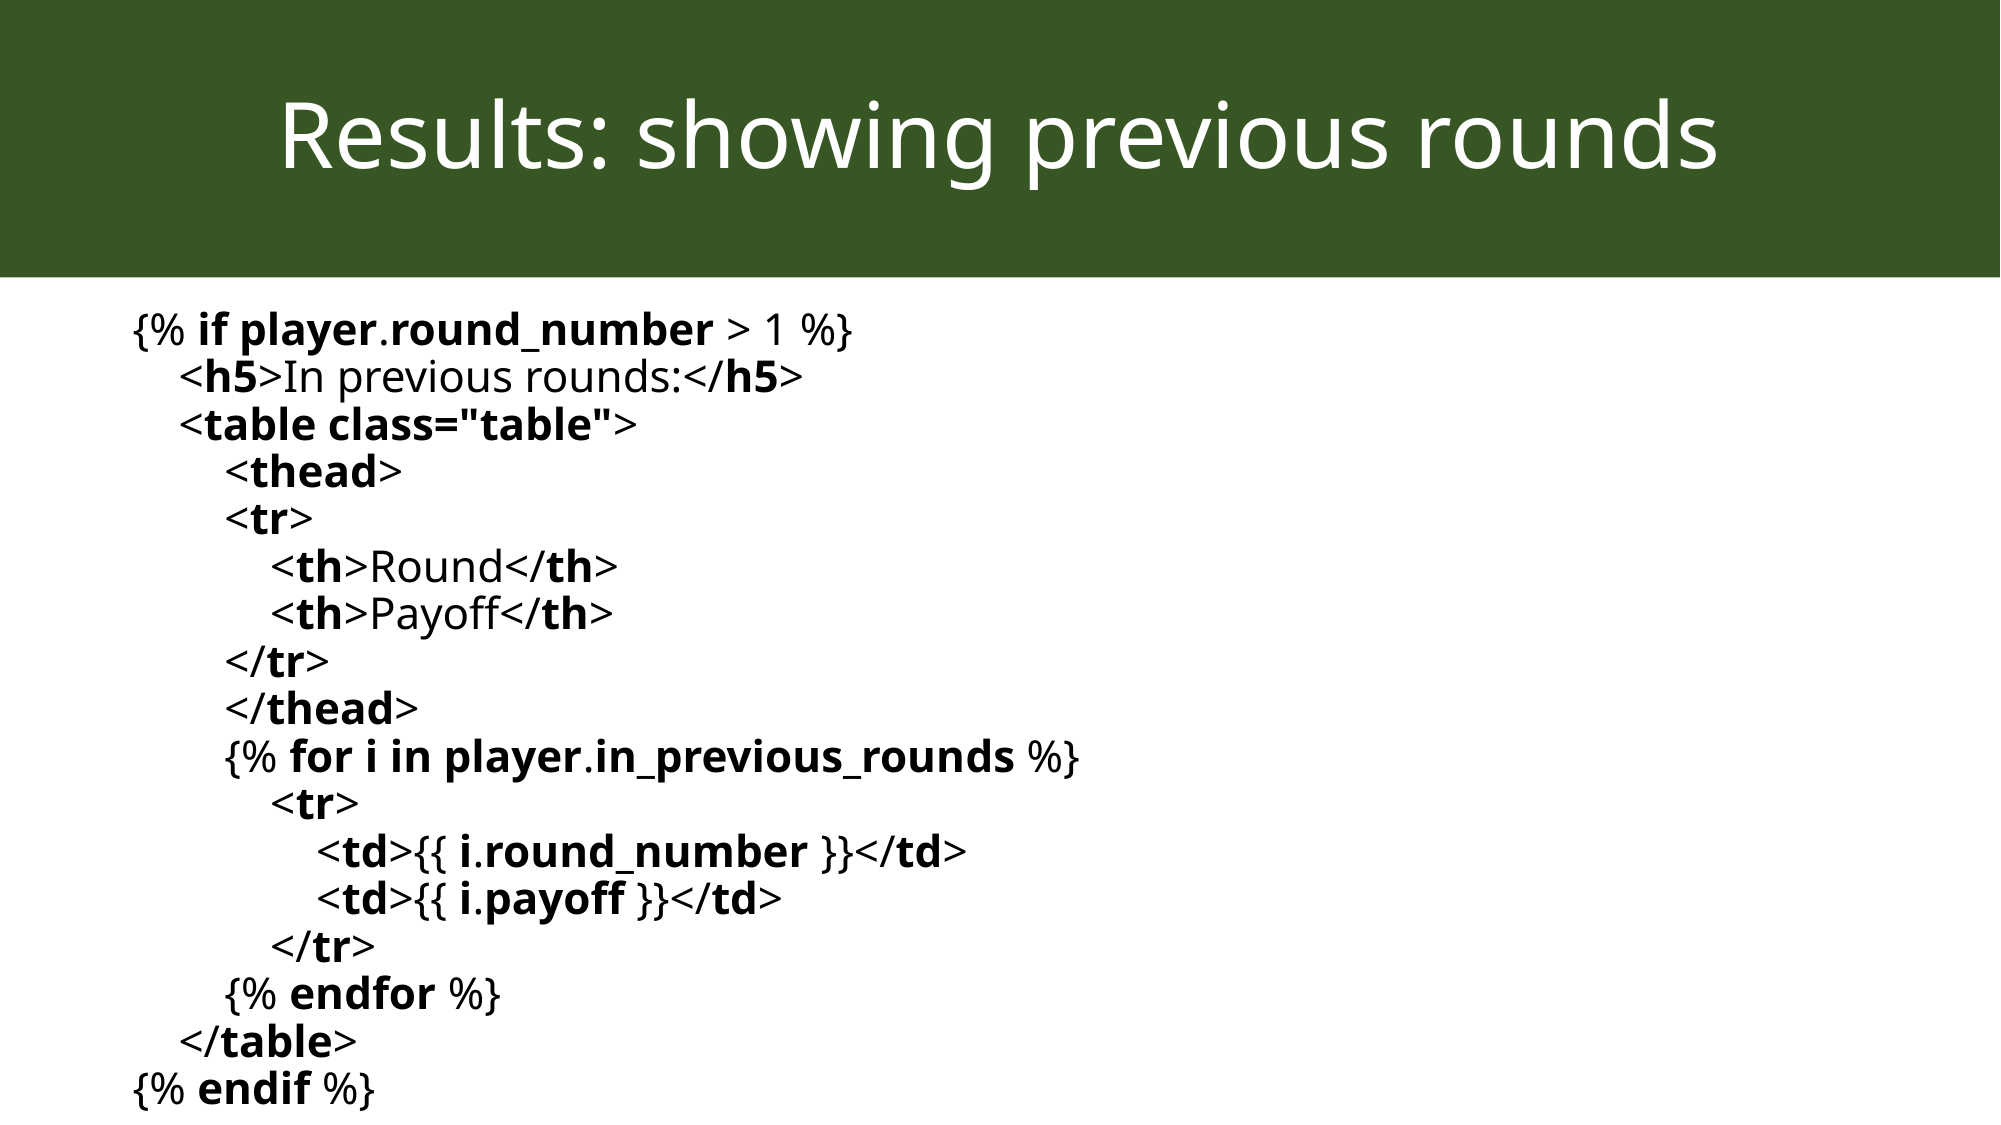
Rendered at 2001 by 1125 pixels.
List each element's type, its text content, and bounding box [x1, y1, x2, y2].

list {% if player.round_number > 1 %} <h5>In previous rounds:</h5> <table class="table"> <thead> <tr> <th>Round</th> <th>Payoff</th> </tr> </thead> {% for i in player.in_previous_rounds %} <tr> <td>{{ i.round_number }}</td> <td>{{ i.payoff }}</td> </tr> {% endfor %} </table> {% endif %} [0, 299, 2000, 1125]
title Results: showing previous rounds [0, 0, 2000, 278]
